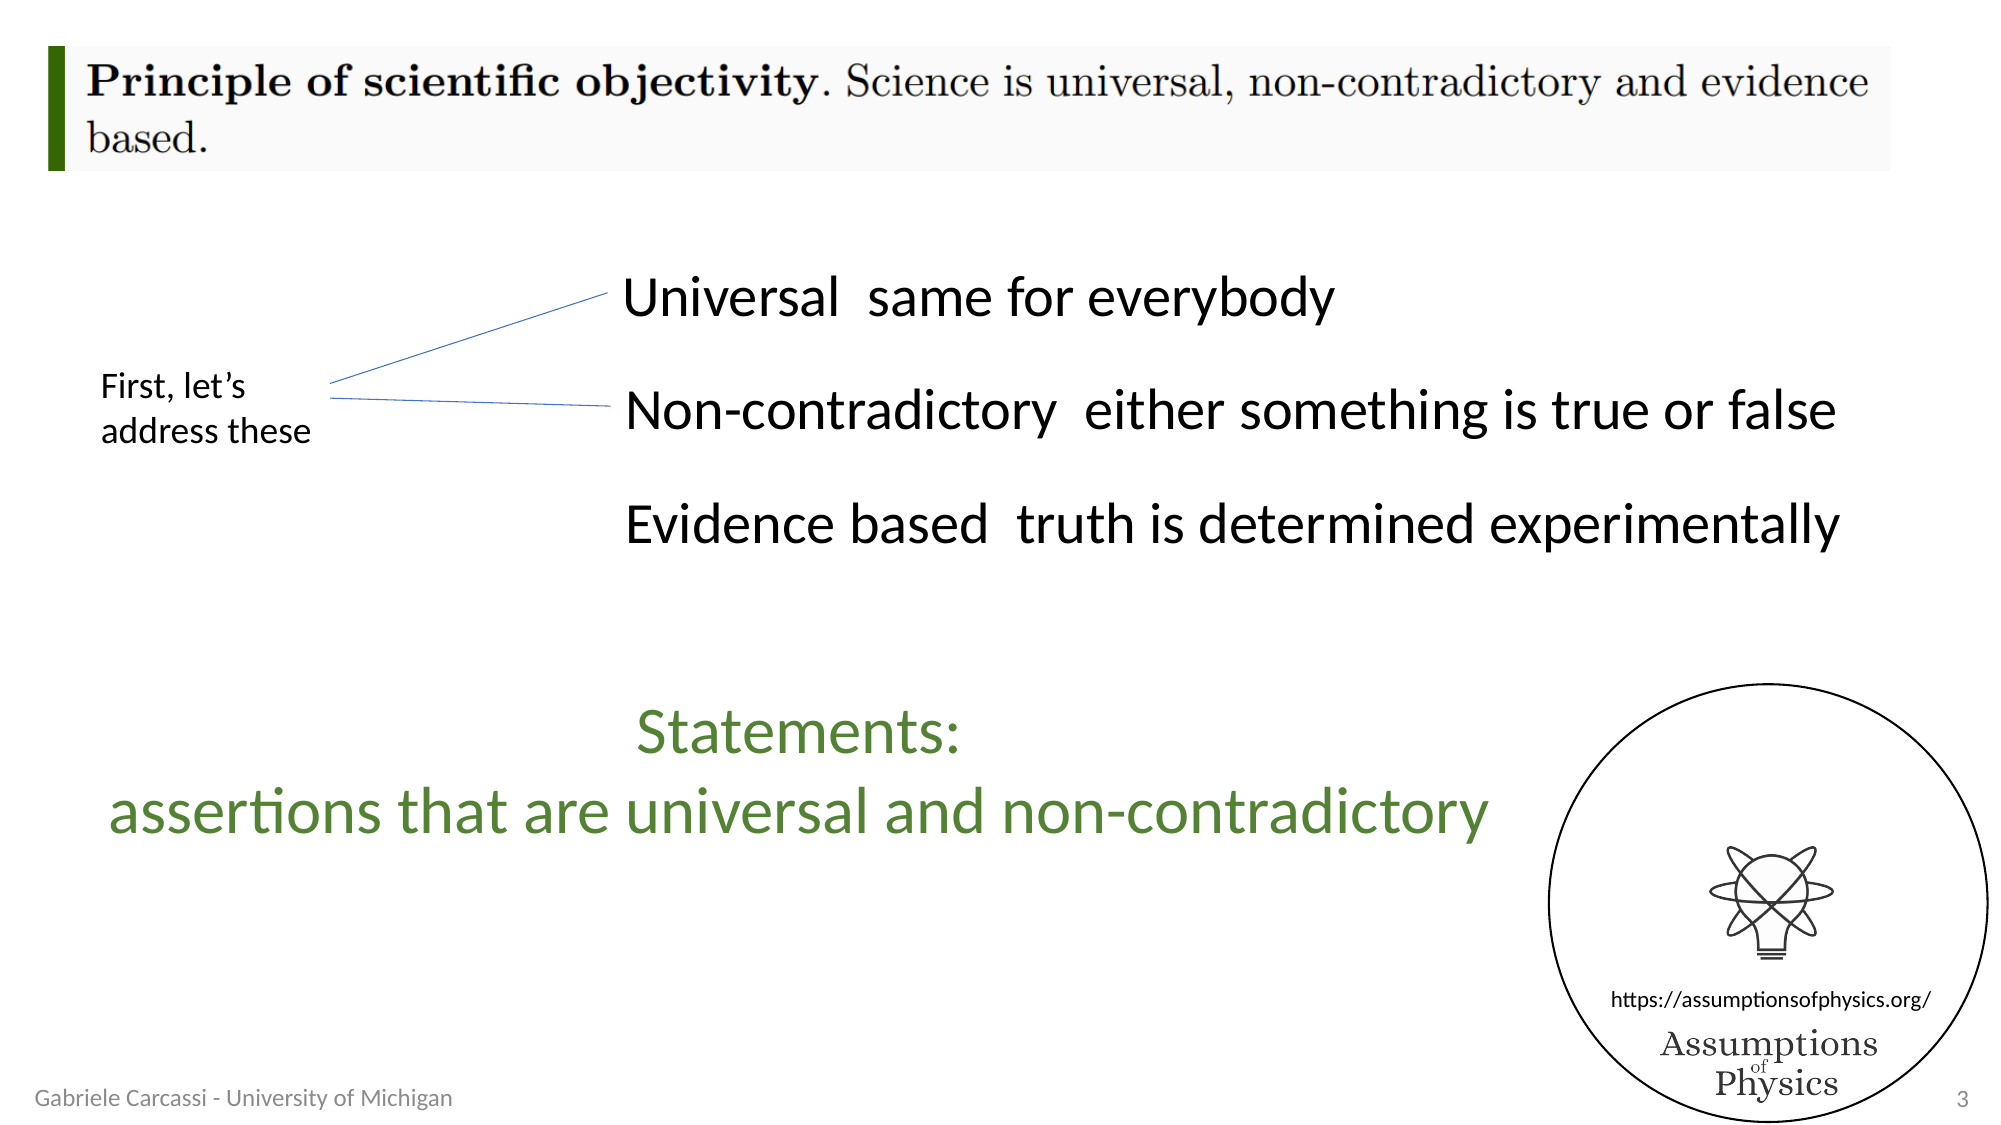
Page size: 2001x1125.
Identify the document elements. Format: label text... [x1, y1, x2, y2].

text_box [329, 398, 579, 407]
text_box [329, 293, 579, 384]
text_box First, let’s address these [86, 353, 364, 459]
picture [1709, 846, 1834, 960]
slide_number 3 [1893, 1078, 1985, 1116]
picture [47, 46, 1916, 171]
picture [1660, 1029, 1877, 1103]
footer Gabriele Carcassi - University of Michigan [19, 1077, 999, 1116]
text_box Statements: assertions that are universal and non-contradictory [93, 679, 1506, 854]
